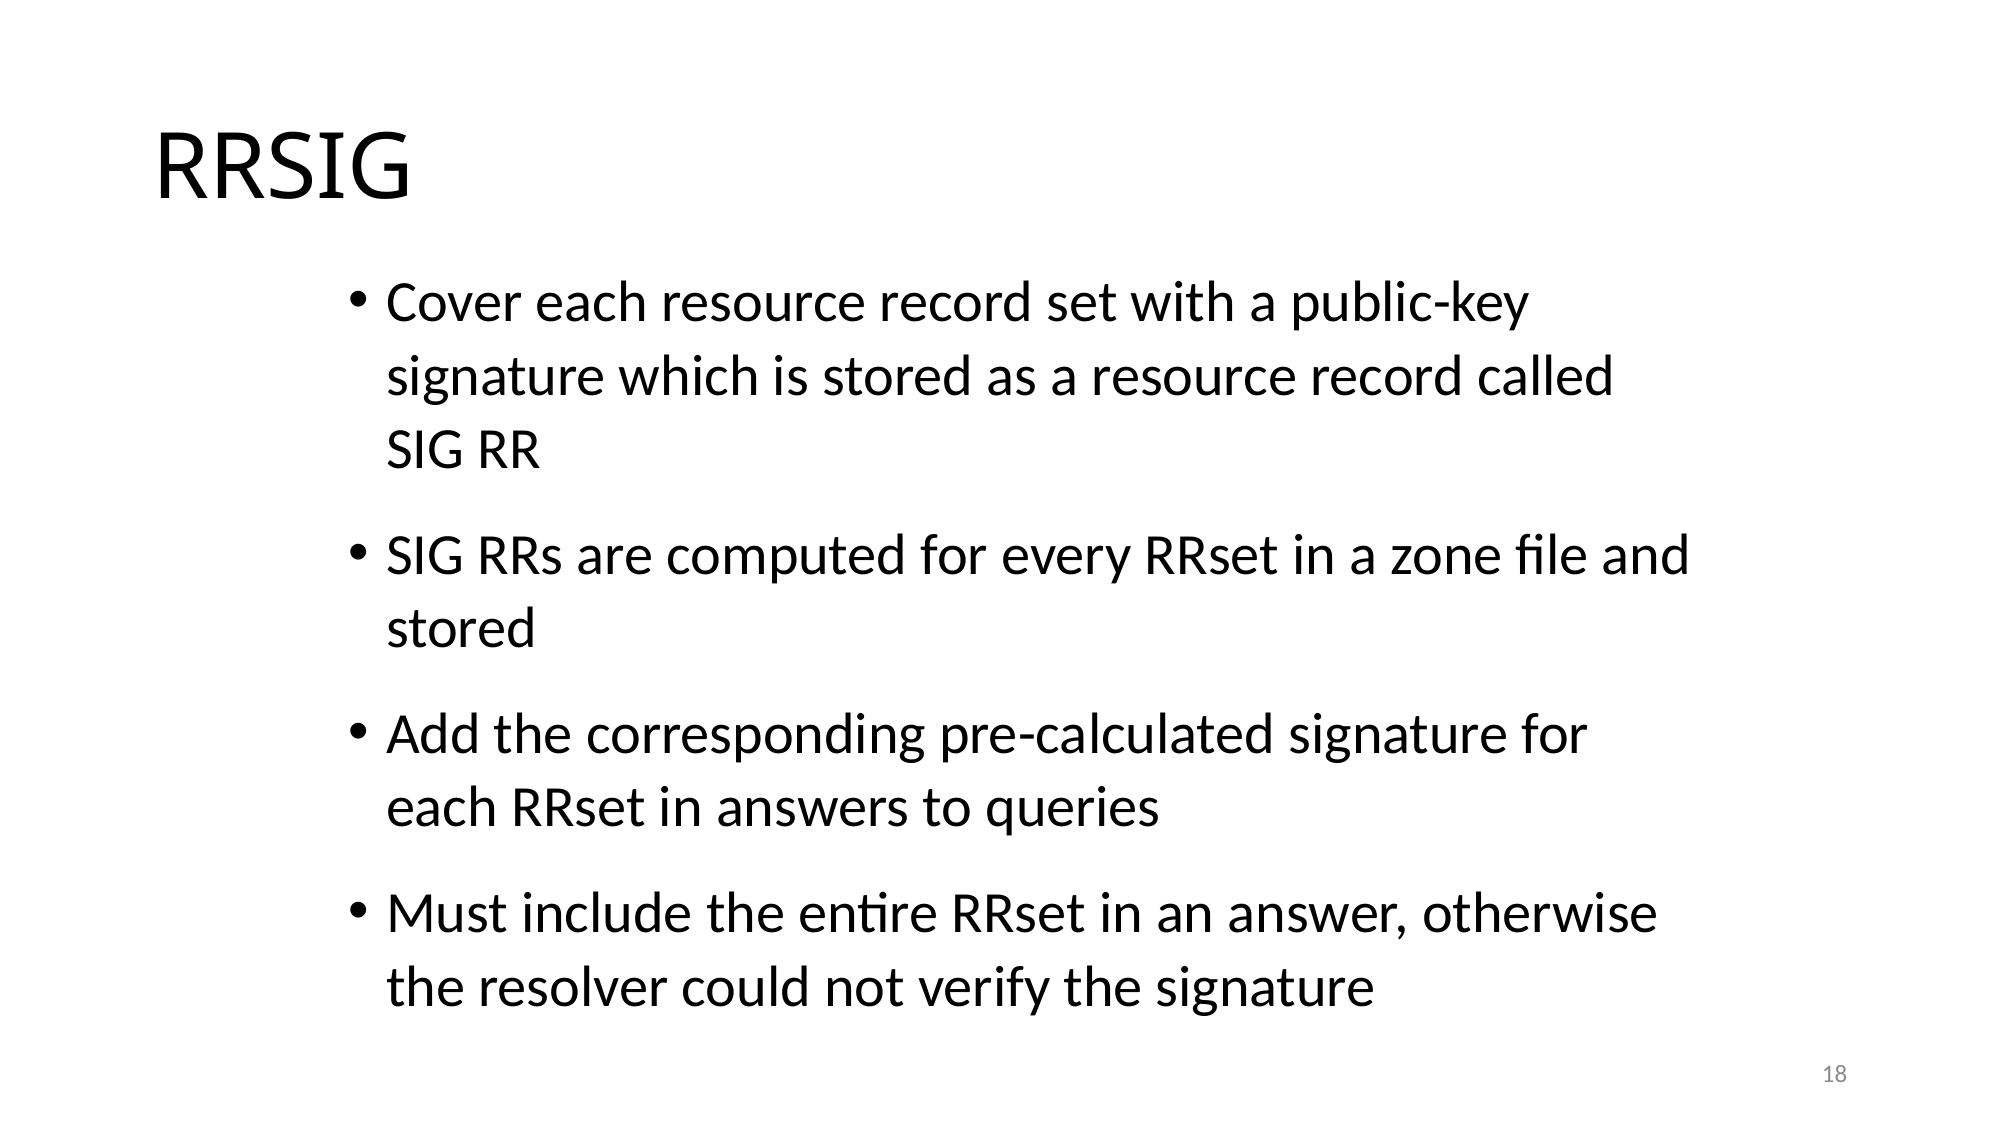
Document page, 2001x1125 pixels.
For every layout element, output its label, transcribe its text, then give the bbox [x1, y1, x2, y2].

title RRSIG [137, 59, 1863, 278]
slide_number 18 [1412, 1042, 1863, 1103]
list Cover each resource record set with a public-key signature which is stored as a resource record called SIG RR SIG RRs are computed for every RRset in a zone file and stored Add the corresponding pre-calculated signature for each RRset in answers to queries Must include the entire RRset in an answer, otherwise the resolver could not verify the signature [333, 252, 1720, 1073]
